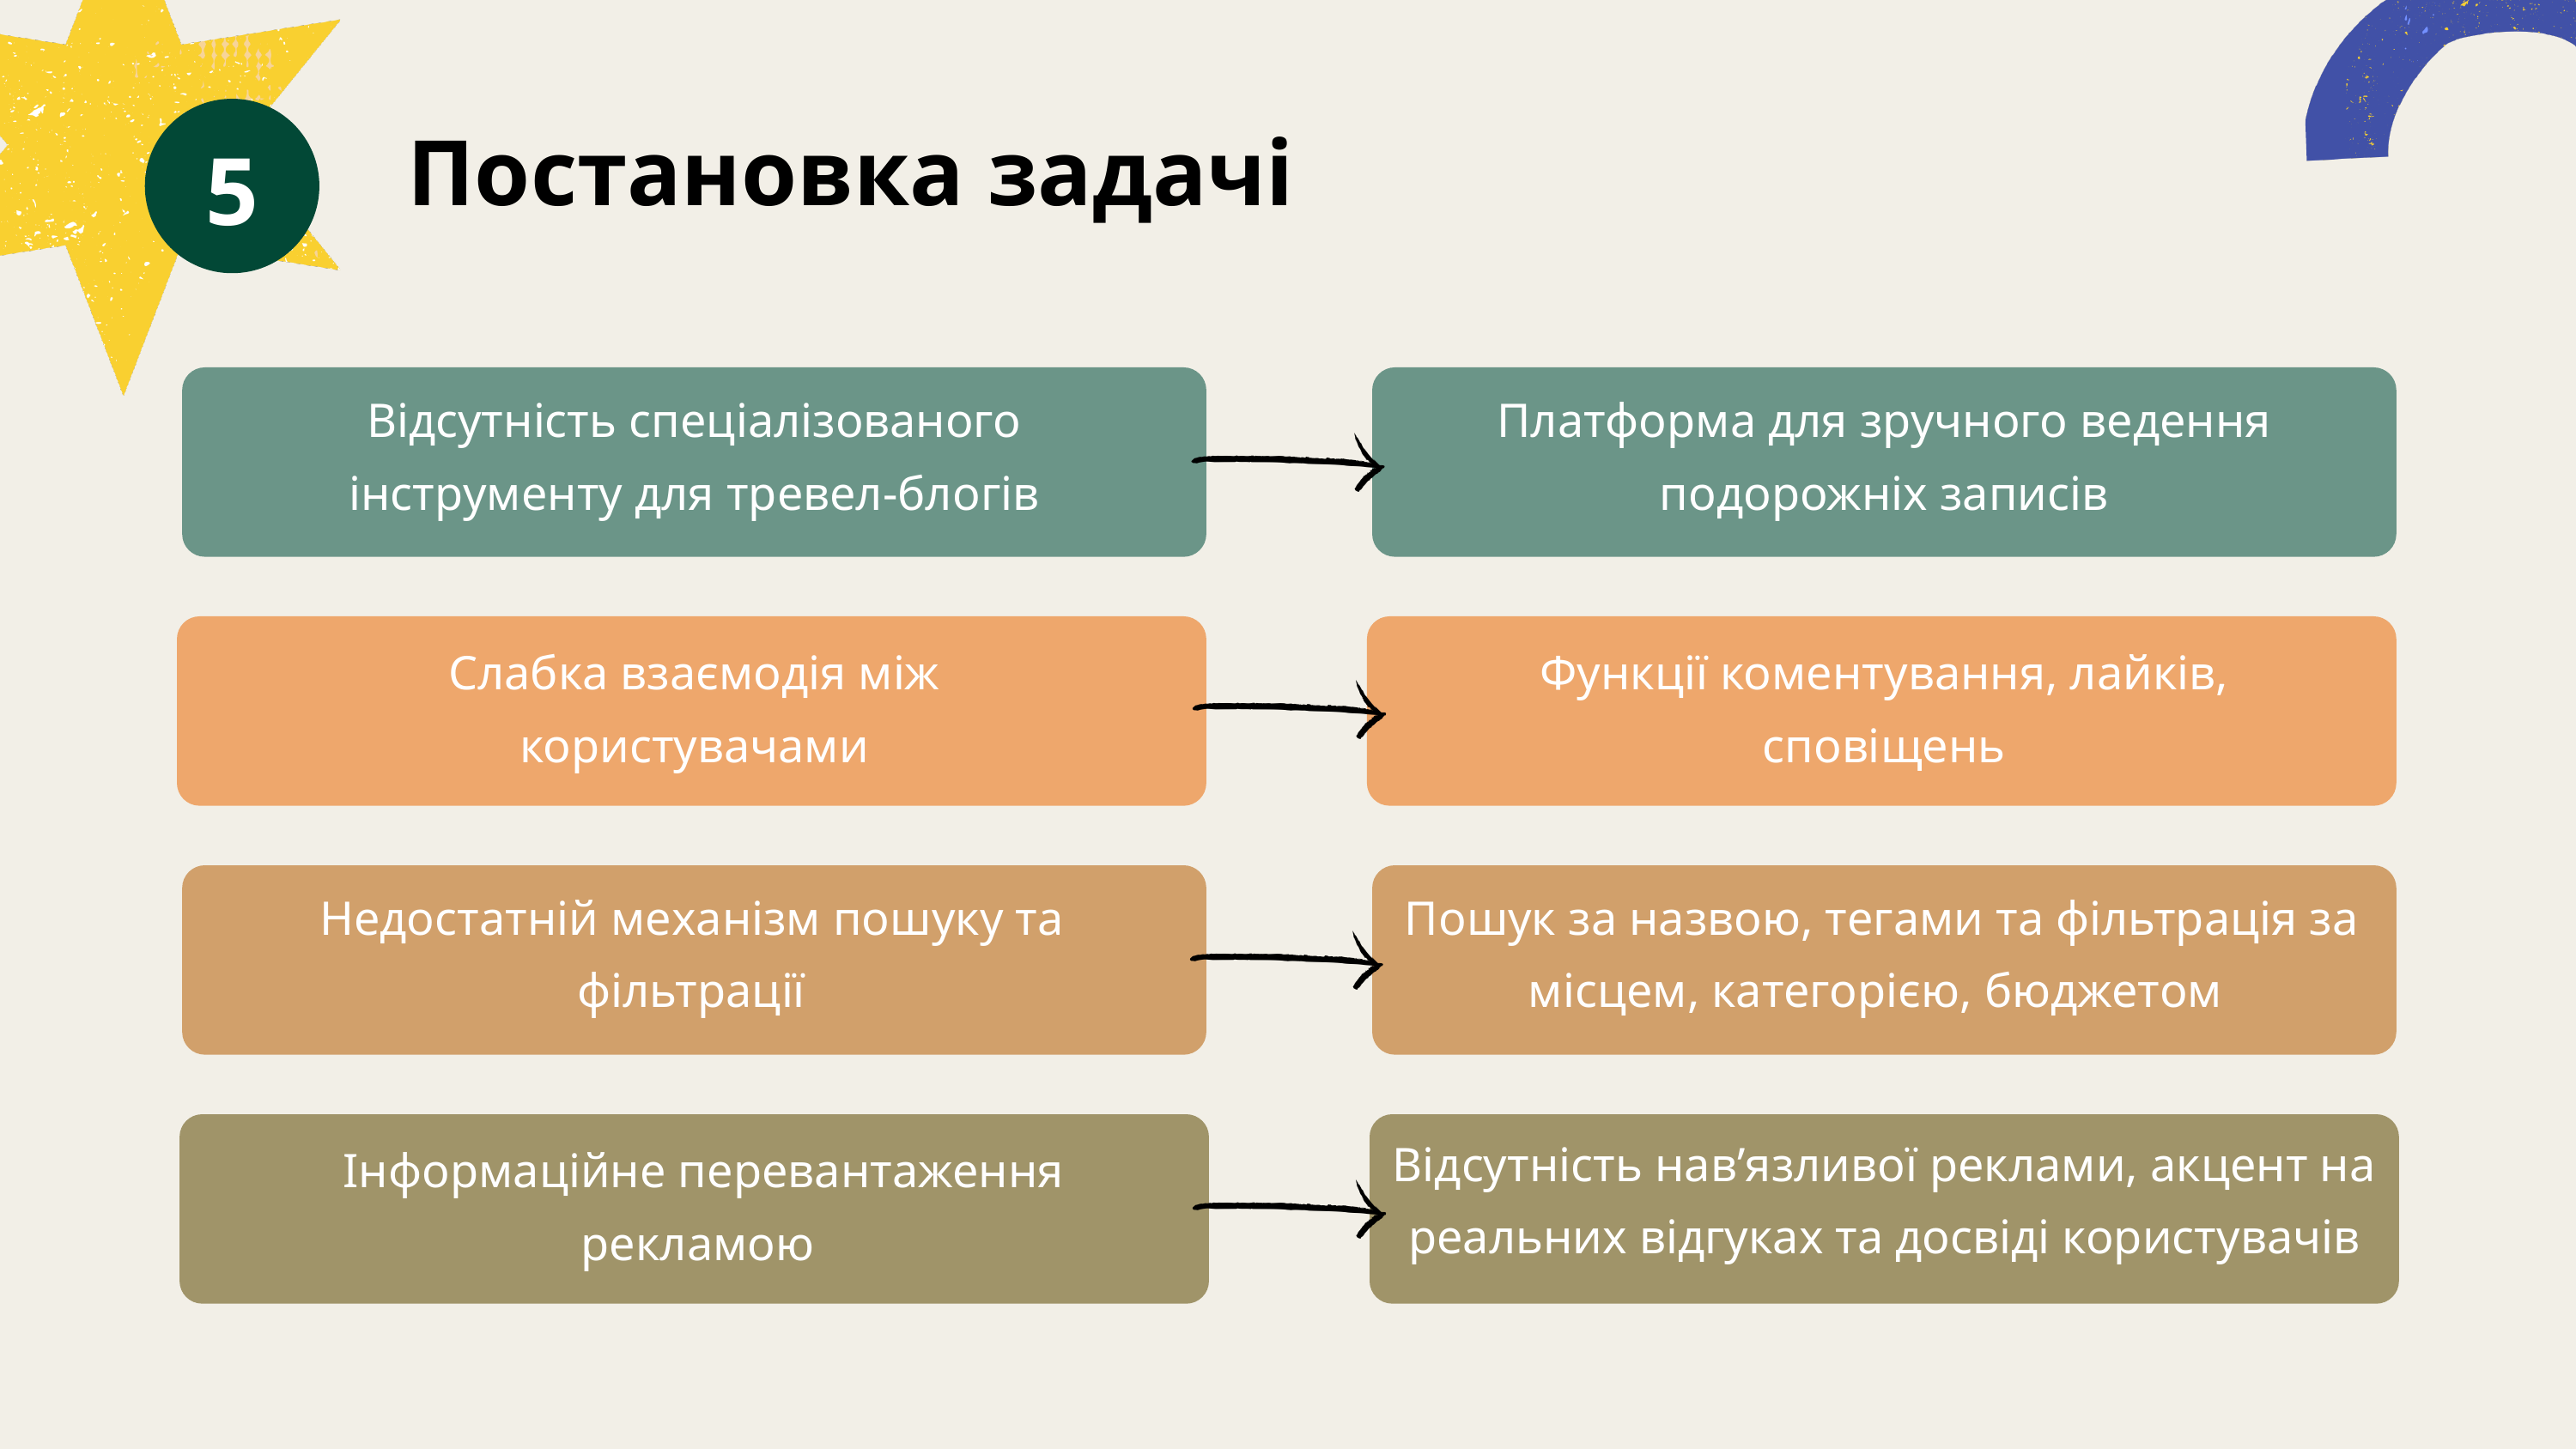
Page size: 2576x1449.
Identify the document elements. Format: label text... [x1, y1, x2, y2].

text_box [1213, 1179, 1364, 1239]
text_box Постановка задачі [407, 115, 1359, 224]
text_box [181, 367, 1207, 557]
text_box [1211, 680, 1362, 739]
text_box [1211, 931, 1367, 990]
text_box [1369, 1113, 2400, 1304]
text_box [0, 0, 341, 396]
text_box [179, 1113, 1210, 1304]
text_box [1366, 615, 2397, 806]
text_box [176, 615, 1207, 806]
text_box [1371, 367, 2397, 557]
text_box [1371, 864, 2397, 1055]
text_box [2300, 0, 2576, 184]
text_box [144, 98, 320, 274]
text_box [1211, 433, 1367, 492]
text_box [181, 864, 1207, 1055]
